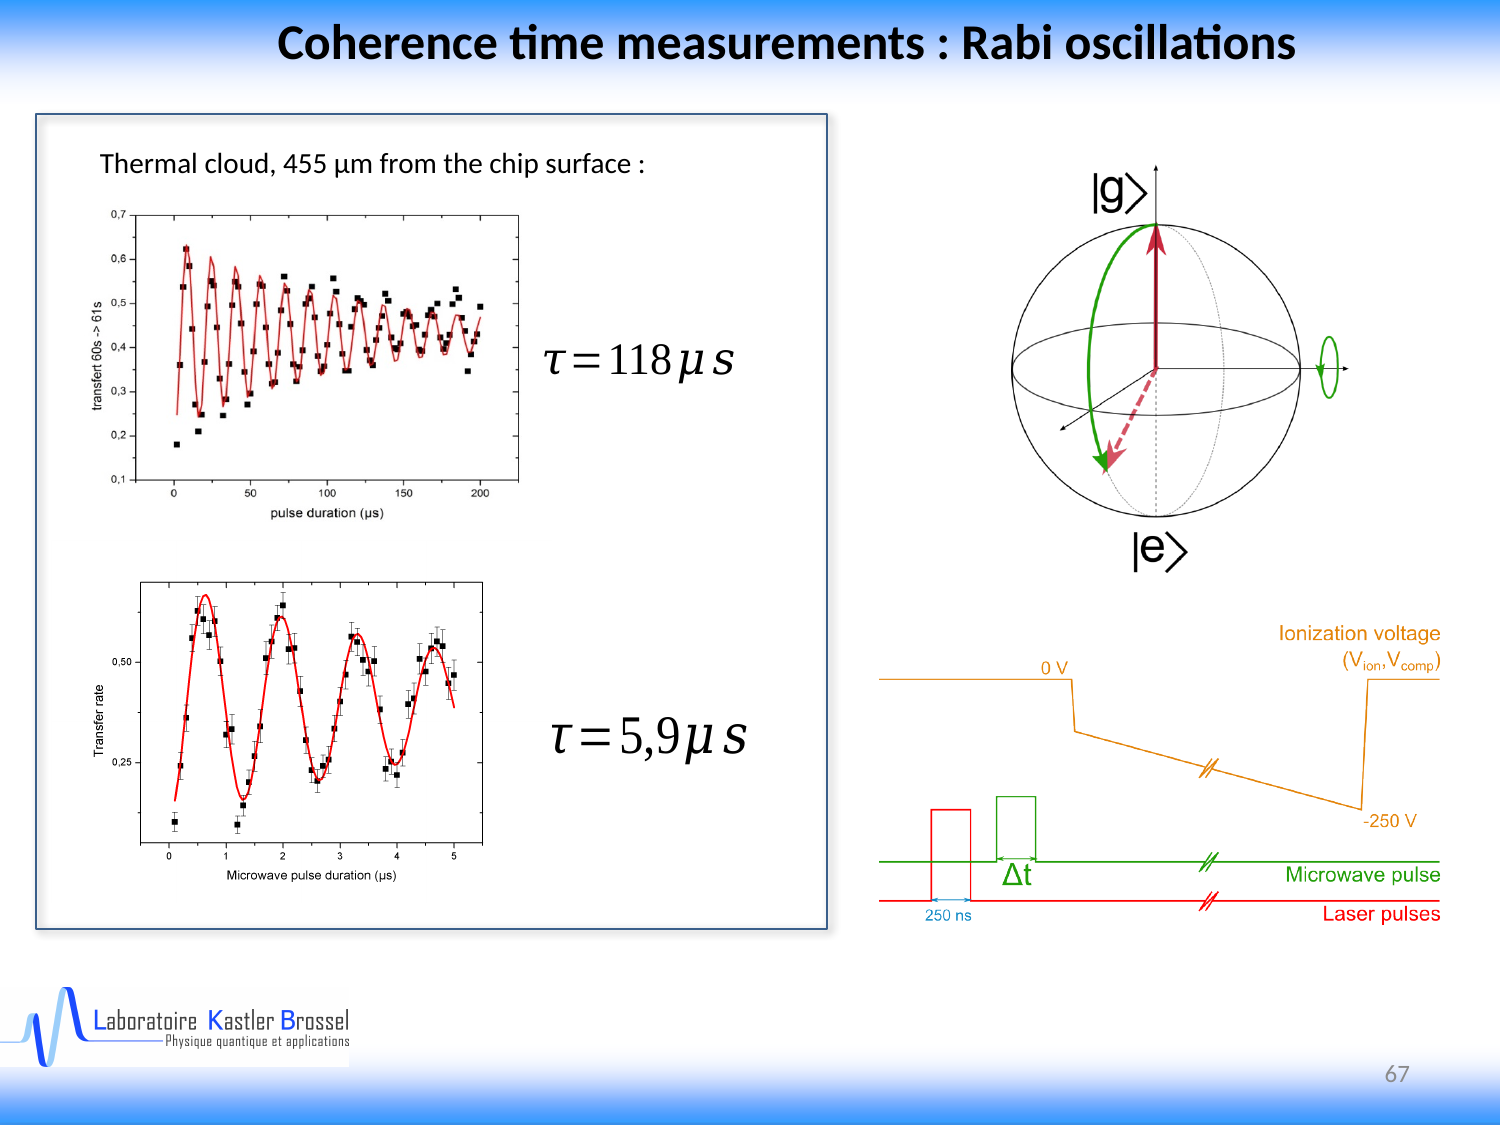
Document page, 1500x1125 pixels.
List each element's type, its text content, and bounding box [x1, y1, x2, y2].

text_box Coherence time measurements : Rabi oscillations [0, 2, 1500, 77]
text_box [35, 113, 828, 929]
picture [0, 77, 1500, 1125]
slide_number 67 [1074, 1042, 1425, 1103]
